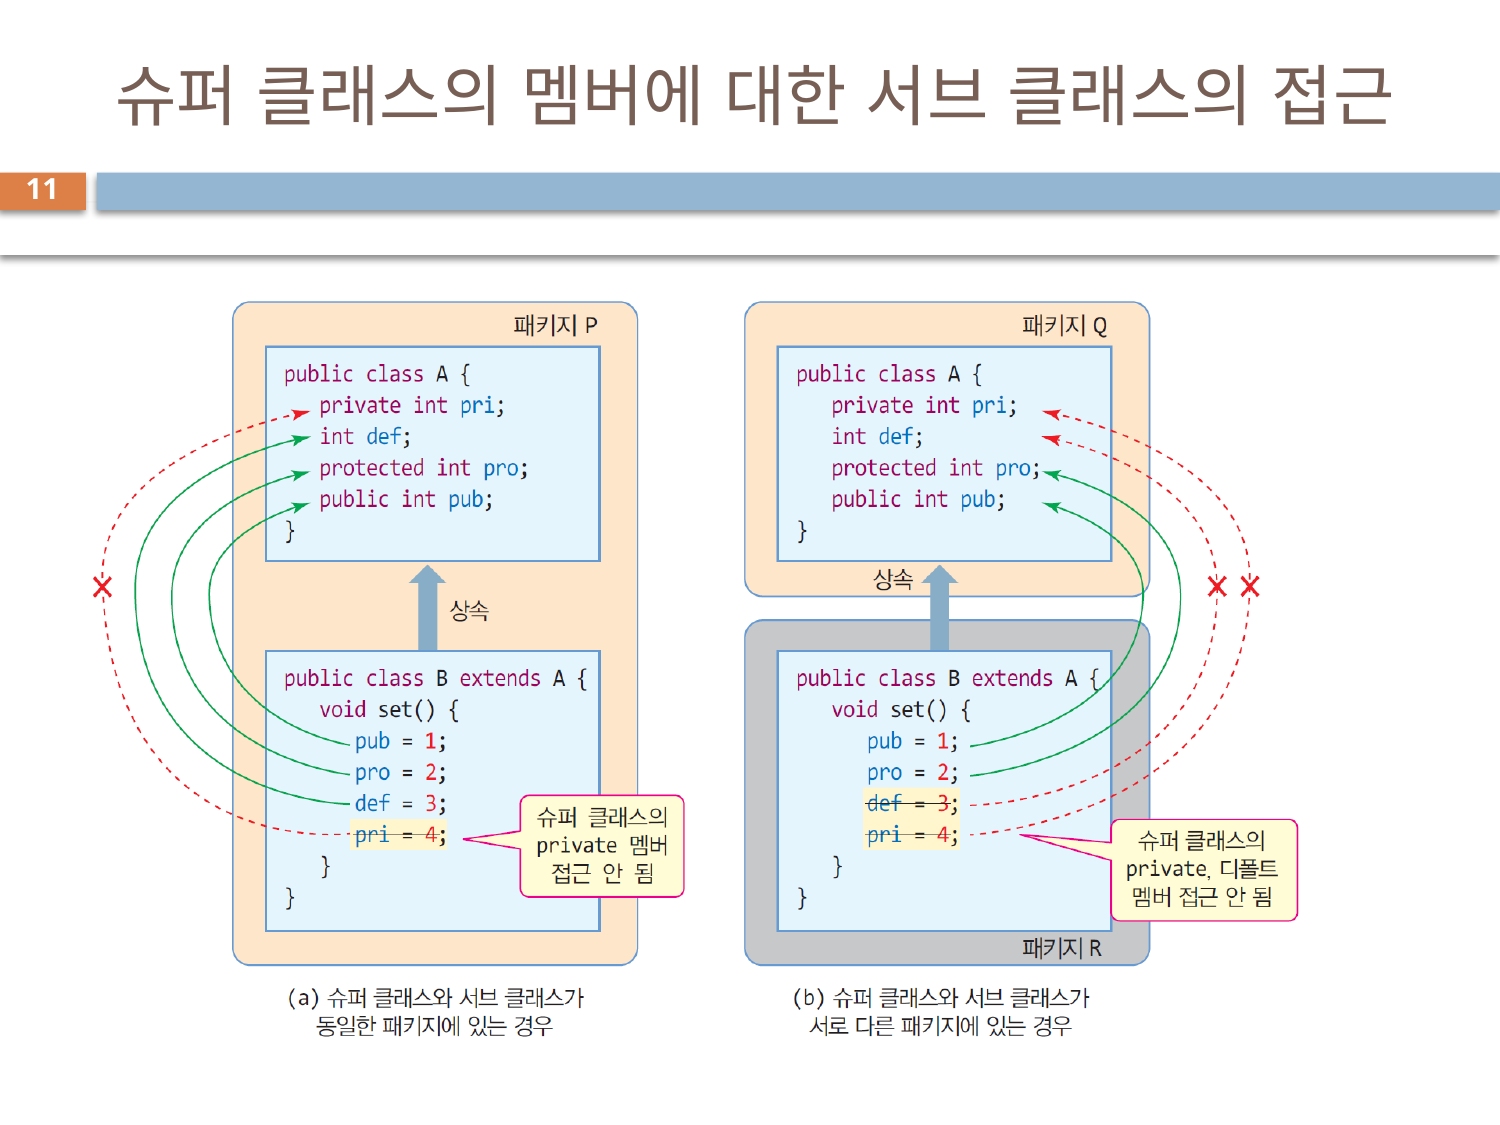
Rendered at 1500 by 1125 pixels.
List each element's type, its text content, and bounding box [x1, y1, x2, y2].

slide_number 11 [0, 170, 87, 211]
title 슈퍼 클래스의 멤버에 대한 서브 클래스의 접근 [100, 37, 1438, 149]
picture [83, 266, 1332, 1057]
